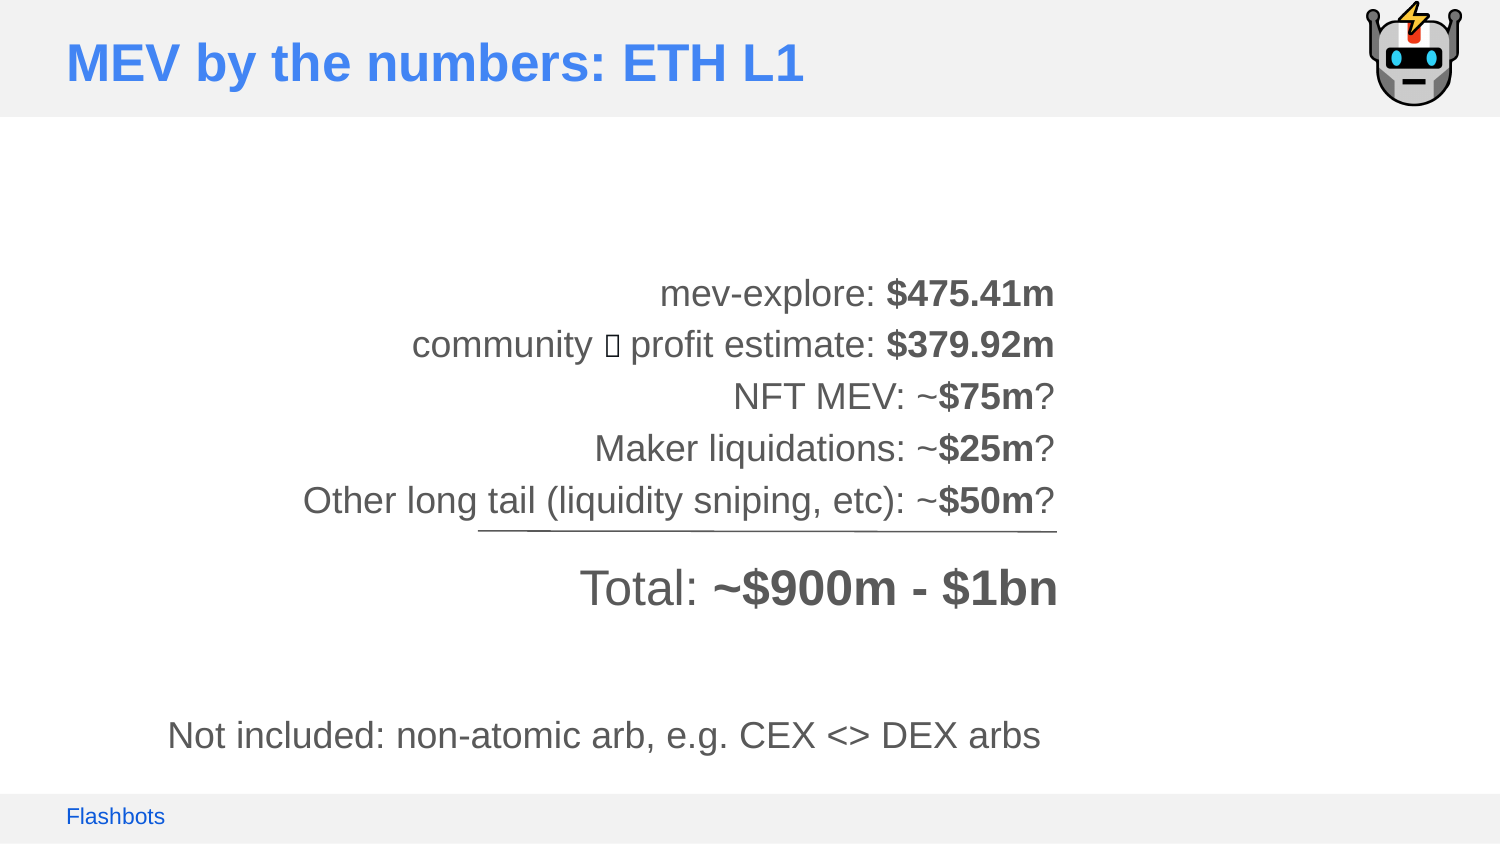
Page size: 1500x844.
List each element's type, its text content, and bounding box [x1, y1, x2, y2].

picture [1348, 0, 1480, 124]
title MEV by the numbers: ETH L1 [51, 13, 1449, 108]
text_box Not included: non-atomic arb, e.g. CEX <> DEX arbs [2, 689, 1057, 771]
text_box Total: ~$900m - $1bn [220, 530, 1074, 630]
text_box mev-explore: $475.41m community 🥪 profit estimate: $379.92m NFT MEV: ~$75m? Maker liquidations: ~$25m? Other long tail (liquidity sniping, etc): ~$50m? [216, 246, 1070, 536]
